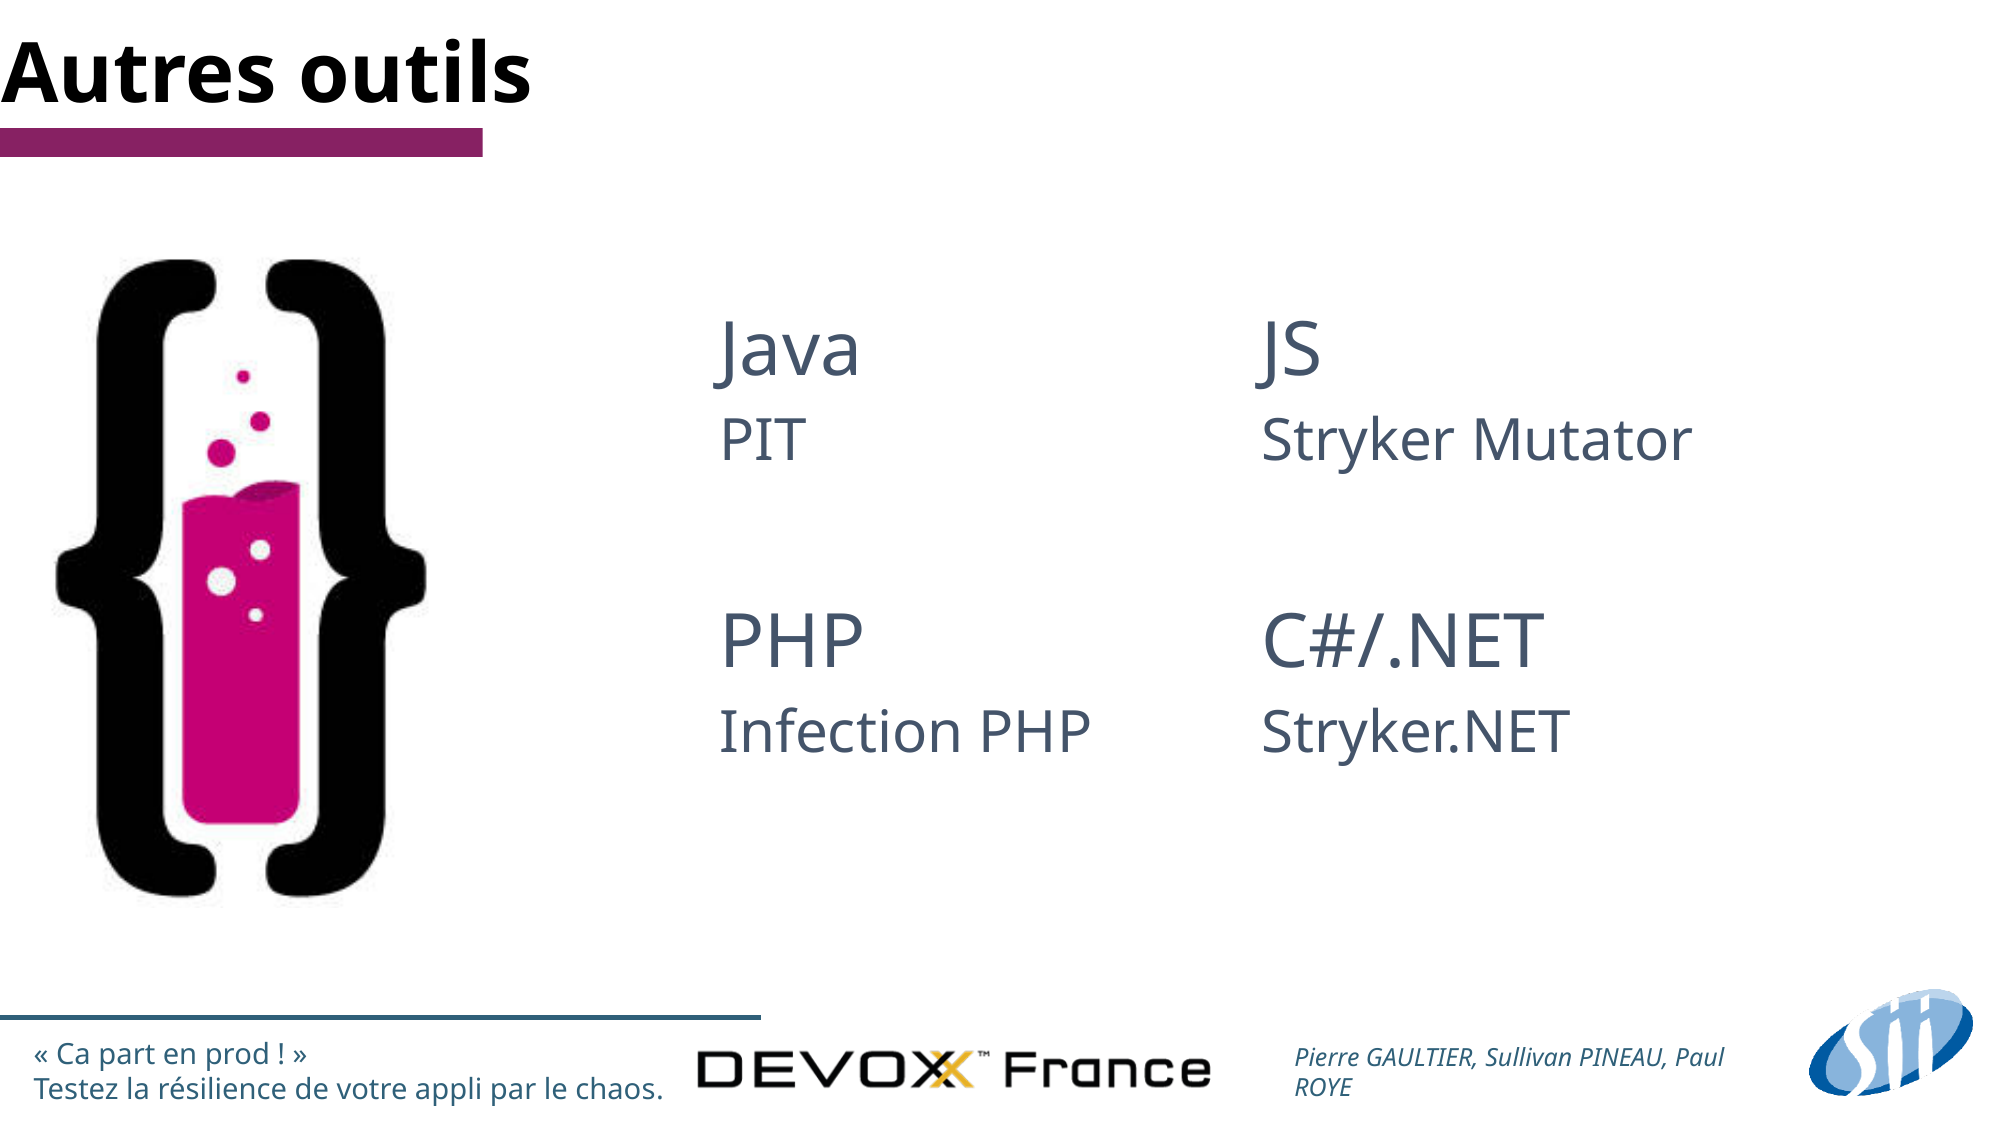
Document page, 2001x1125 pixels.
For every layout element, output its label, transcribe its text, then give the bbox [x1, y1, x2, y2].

text_box Java PIT PHP Infection PHP [679, 280, 1153, 872]
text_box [0, 12, 513, 157]
text_box JS Stryker Mutator C#/.NET Stryker.NET [1221, 280, 1881, 872]
picture [693, 999, 1214, 1125]
picture [47, 244, 440, 908]
picture [1809, 989, 1973, 1096]
